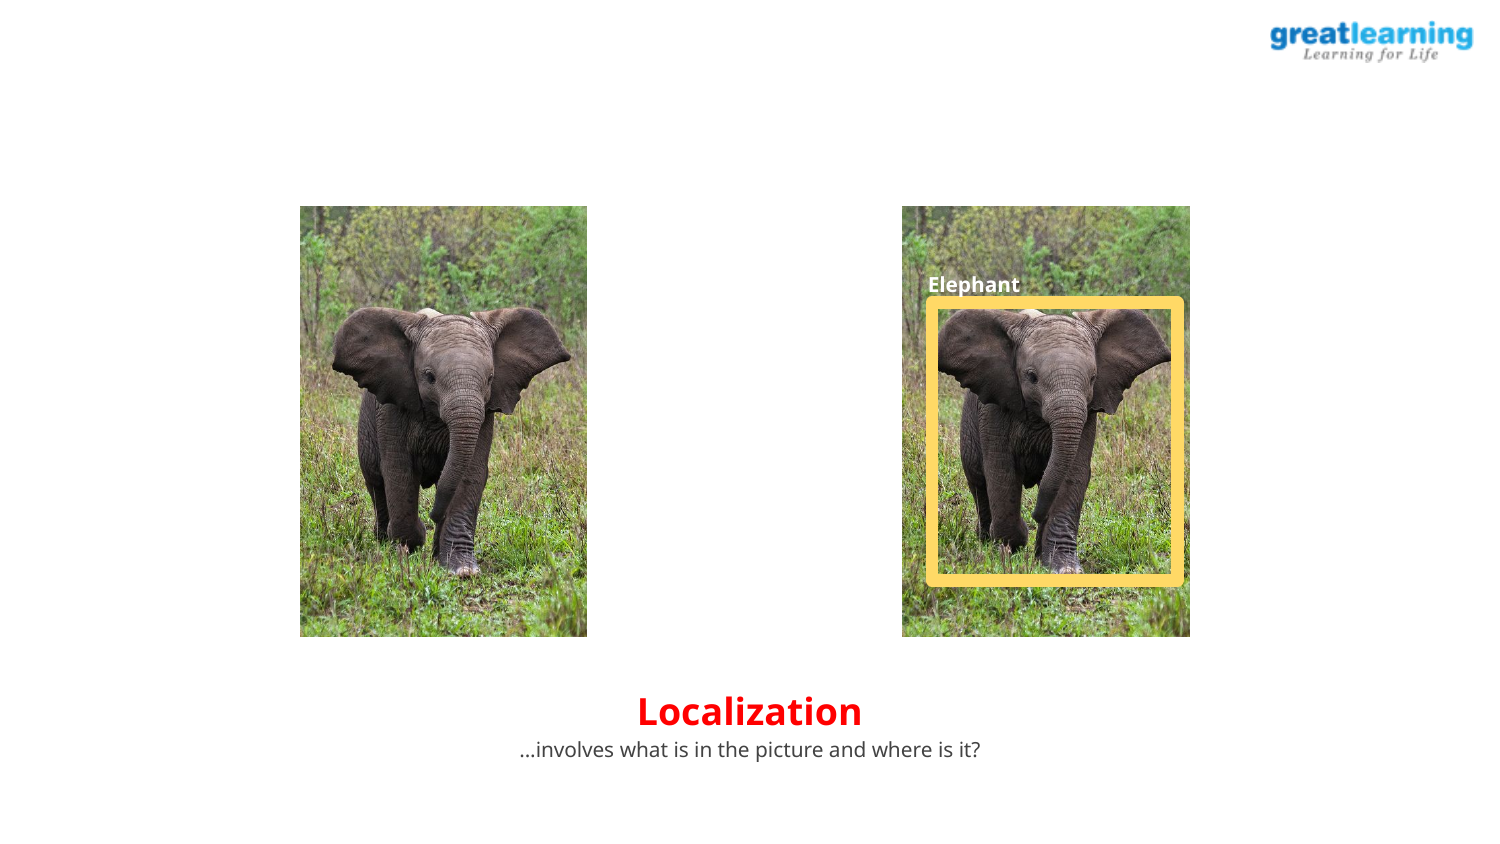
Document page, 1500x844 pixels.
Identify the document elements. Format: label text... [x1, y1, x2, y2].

picture [299, 206, 588, 638]
picture [1270, 20, 1474, 63]
picture [902, 206, 1190, 638]
text_box Localization ...involves what is in the picture and where is it? [311, 672, 1189, 784]
